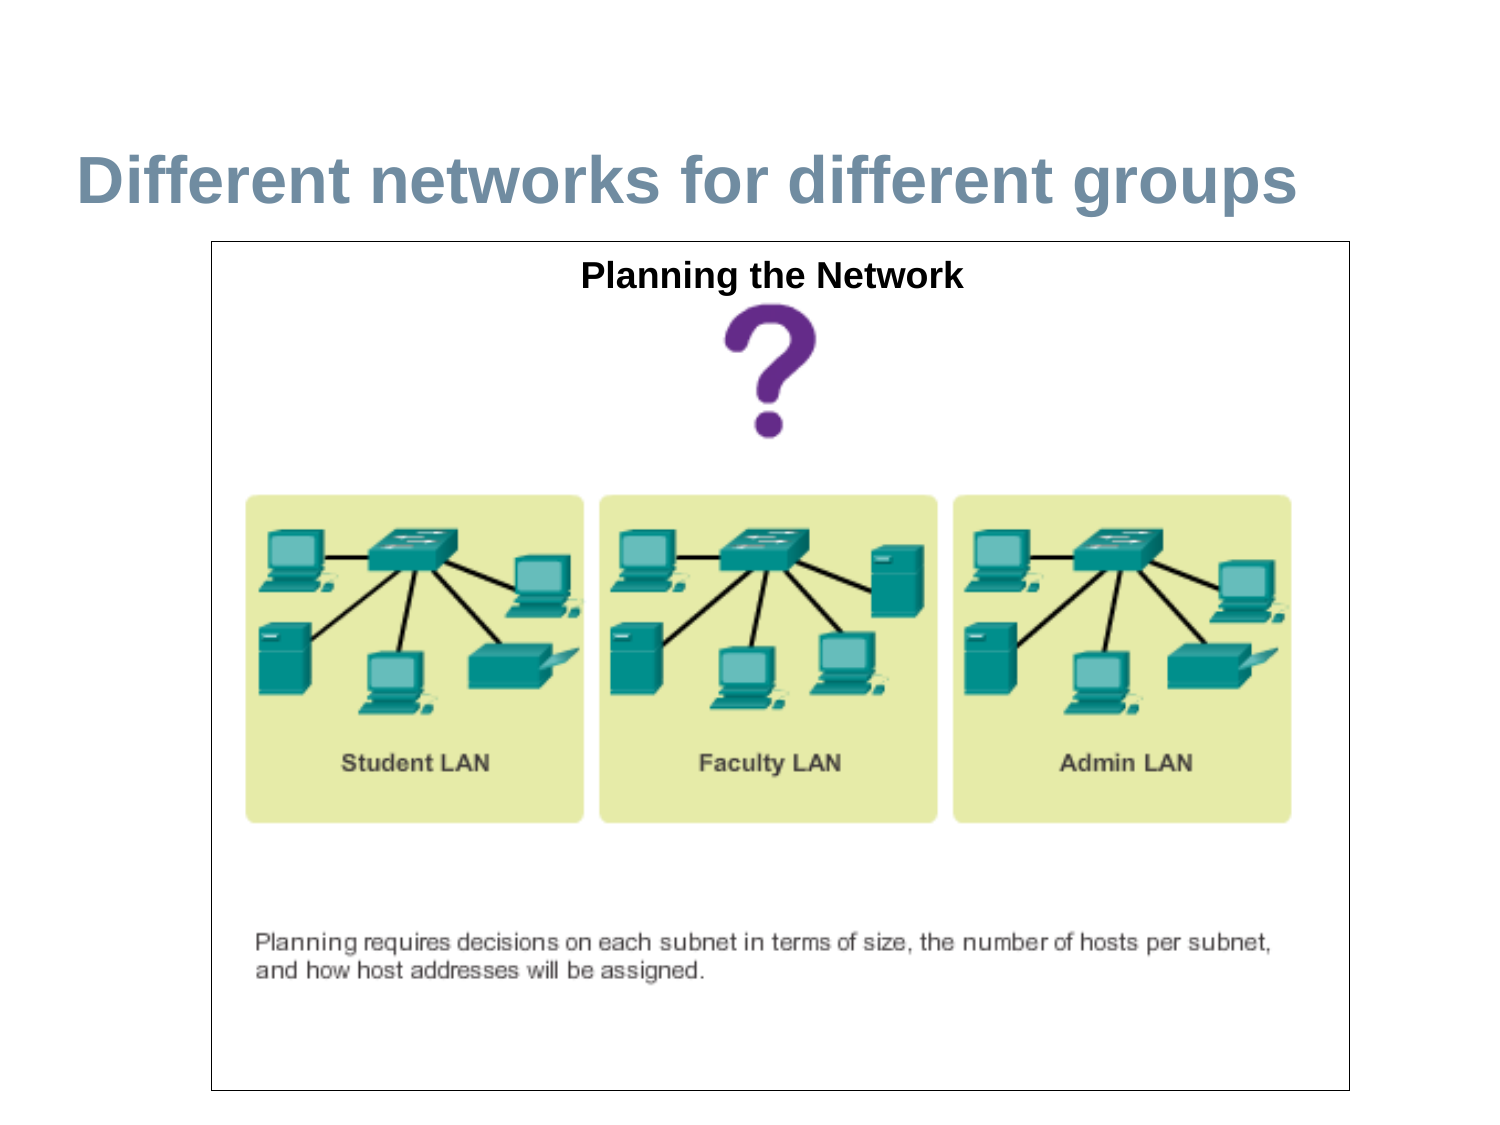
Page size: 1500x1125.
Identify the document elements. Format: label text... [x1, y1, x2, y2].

title Different networks for different groups [63, 87, 1400, 226]
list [211, 241, 1351, 1091]
